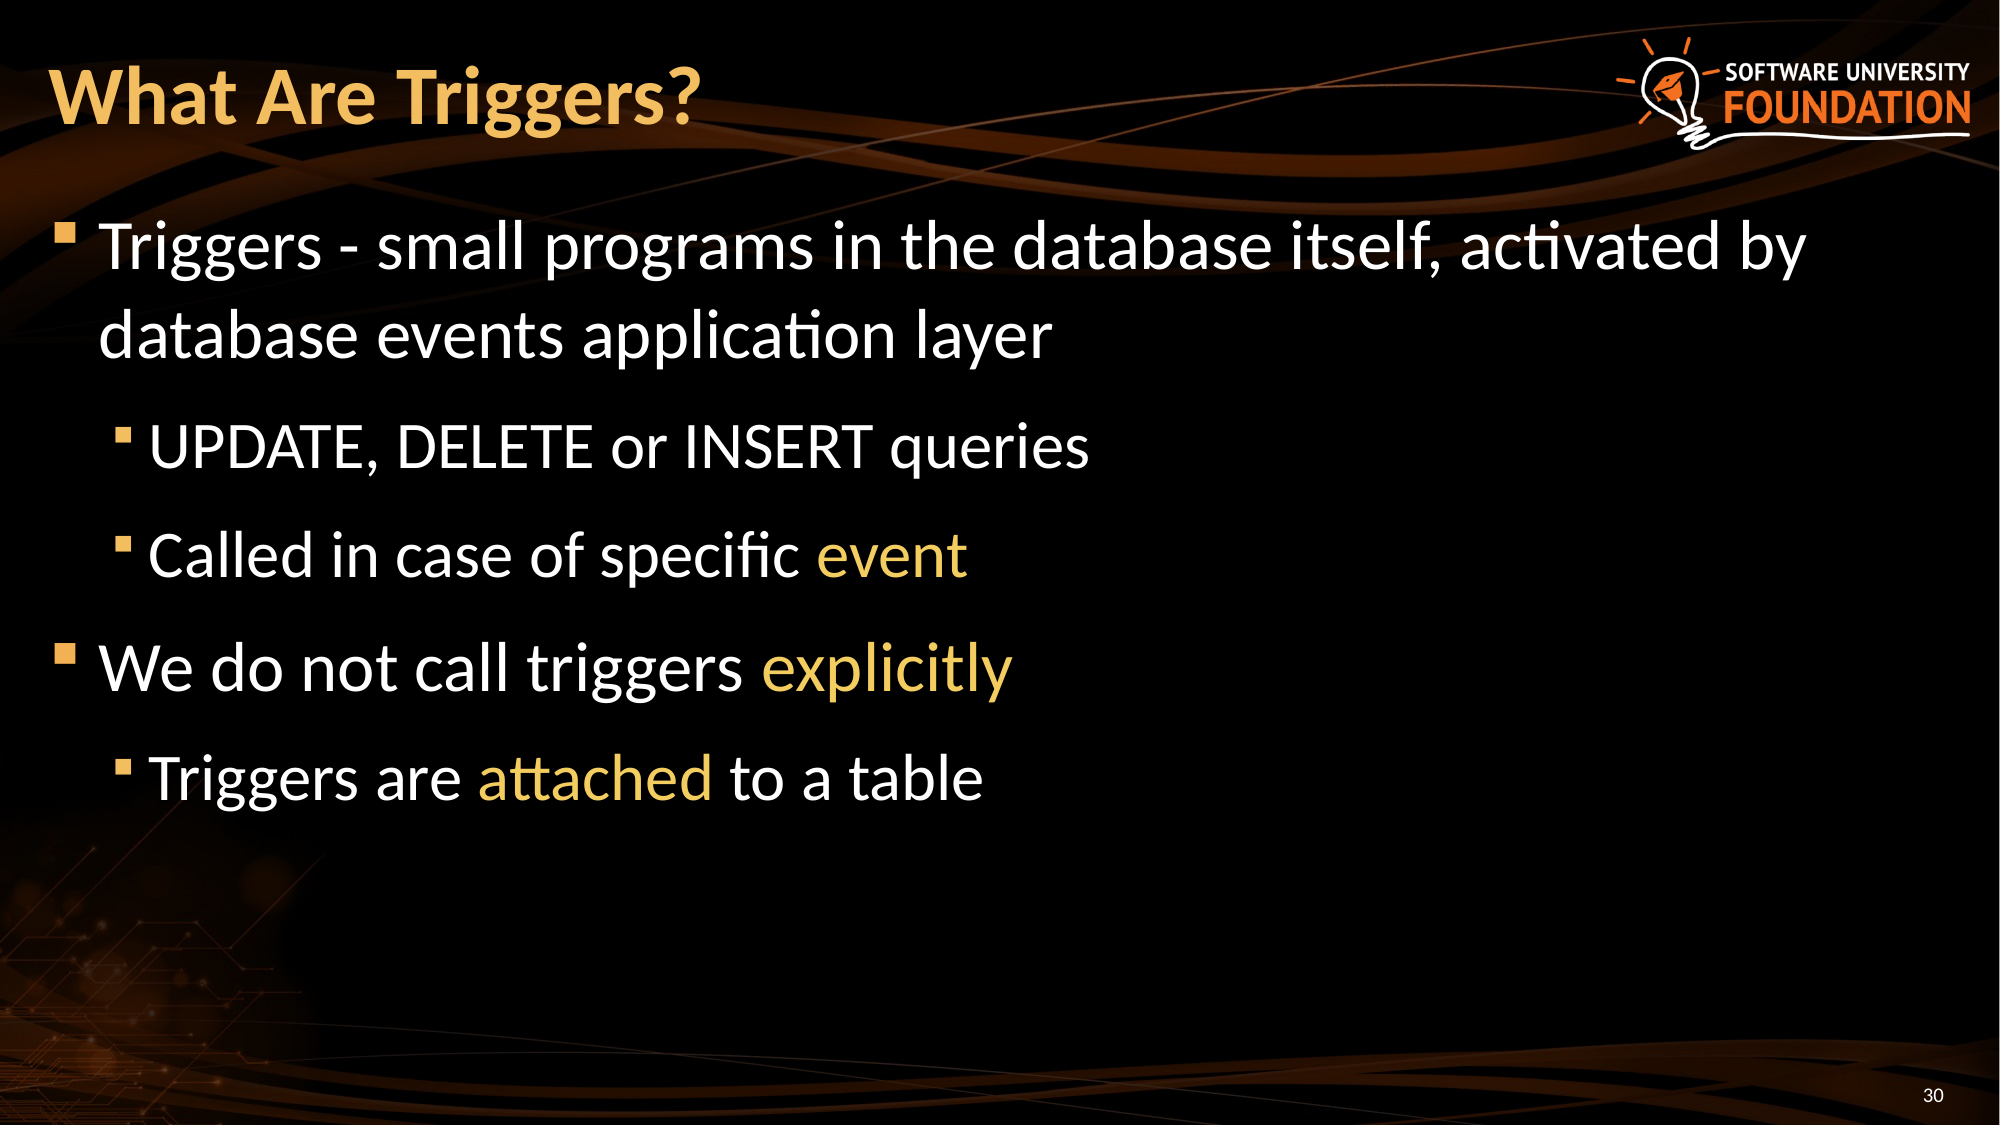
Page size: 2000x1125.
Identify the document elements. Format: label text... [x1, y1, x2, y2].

slide_number 30 [1874, 1074, 1950, 1113]
title What Are Triggers? [30, 6, 1602, 189]
list Triggers - small programs in the database itself, activated by database events application layer UPDATE, DELETE or INSERT queries Called in case of specific event We do not call triggers explicitly Triggers are attached to a table [31, 188, 1968, 1103]
picture [0, 0, 2000, 1125]
